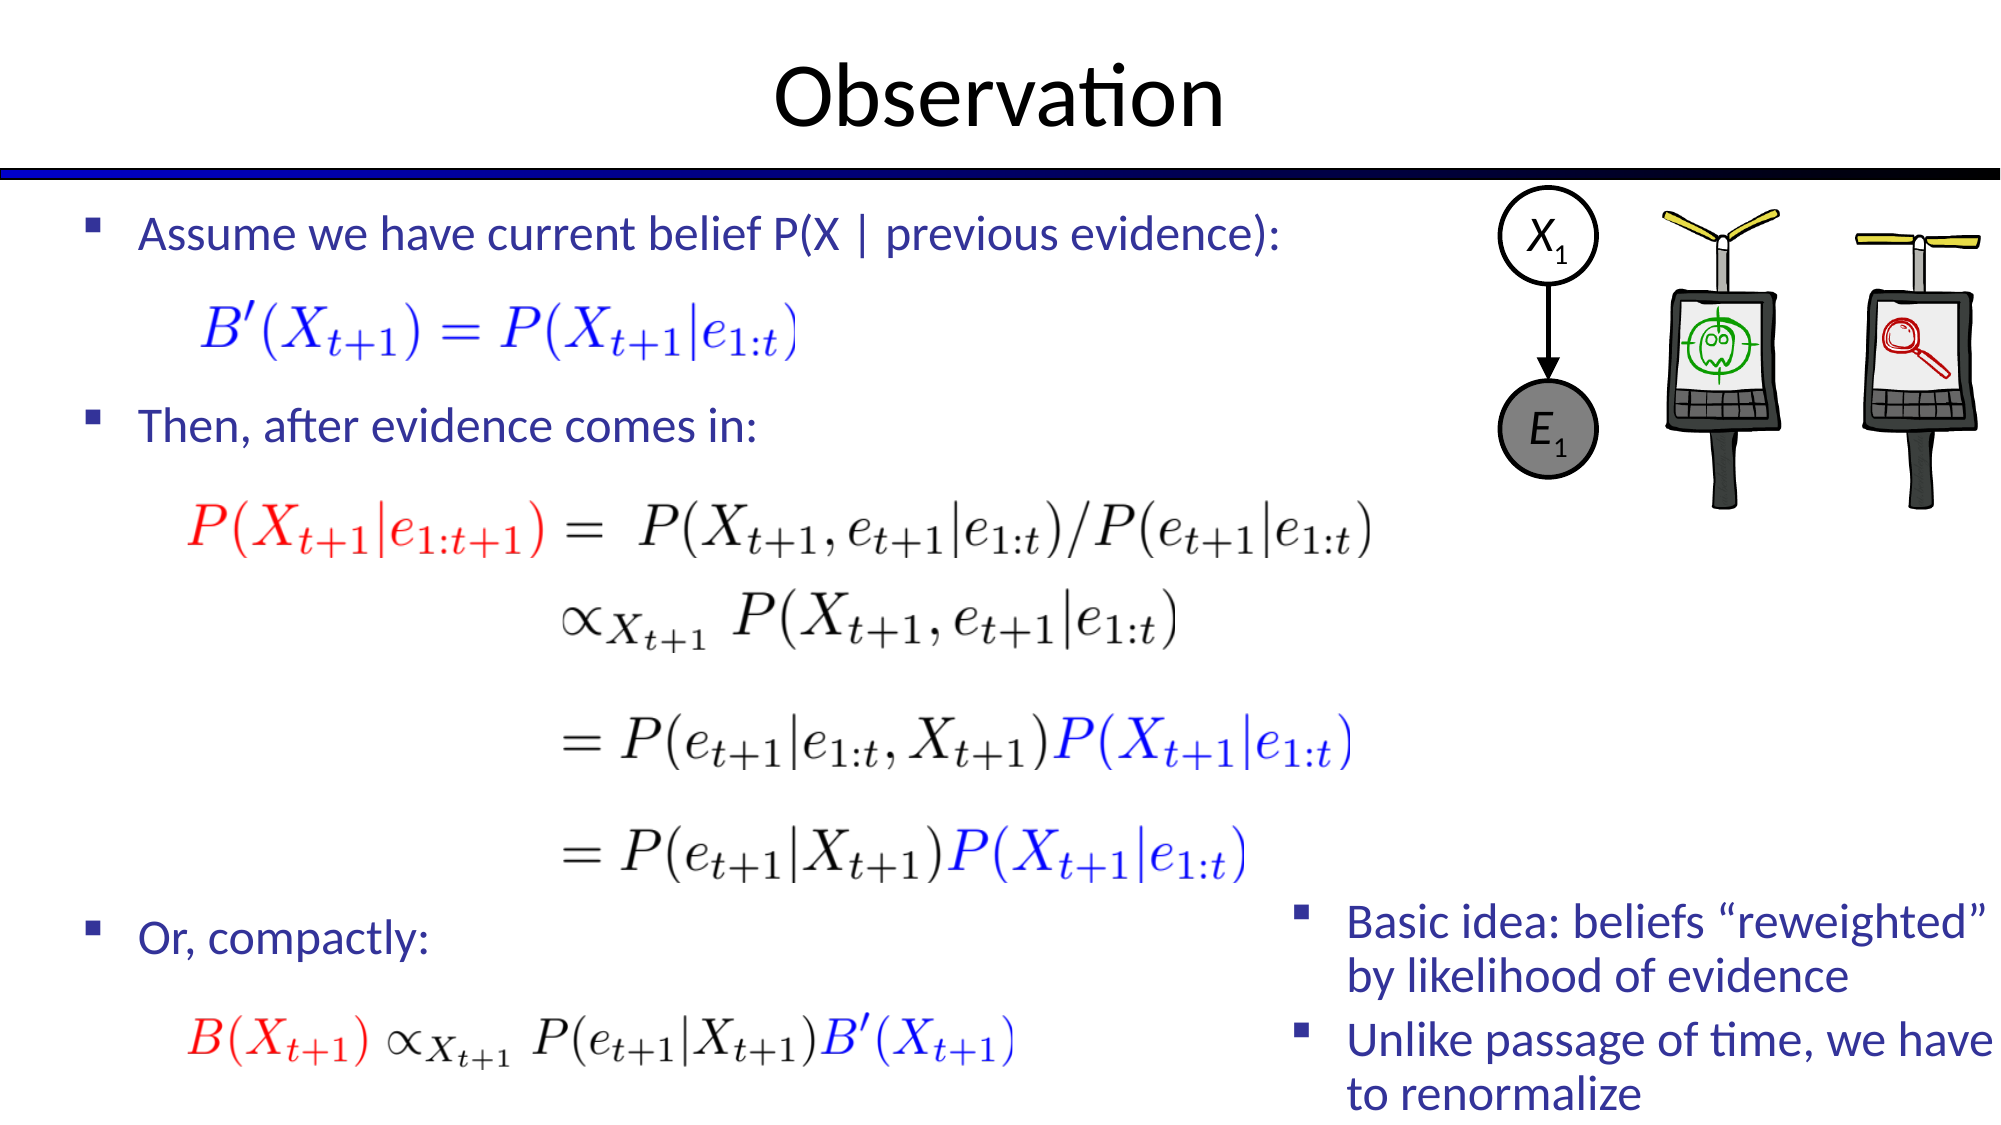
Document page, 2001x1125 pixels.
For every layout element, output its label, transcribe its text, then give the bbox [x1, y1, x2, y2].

picture [199, 299, 795, 361]
picture [187, 499, 603, 558]
list Assume we have current belief P(X | previous evidence): Then, after evidence comes in: Or, compactly: [66, 199, 1934, 1006]
picture [637, 499, 1370, 558]
text_box Basic idea: beliefs “reweighted” by likelihood of evidence Unlike passage of time, we have to renormalize [1274, 887, 2000, 1125]
picture [562, 712, 1351, 771]
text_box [1499, 187, 1597, 478]
title Observation [0, 0, 2000, 184]
picture [1649, 199, 2000, 532]
picture [562, 824, 1245, 883]
picture [187, 1012, 1013, 1071]
picture [562, 587, 1176, 653]
